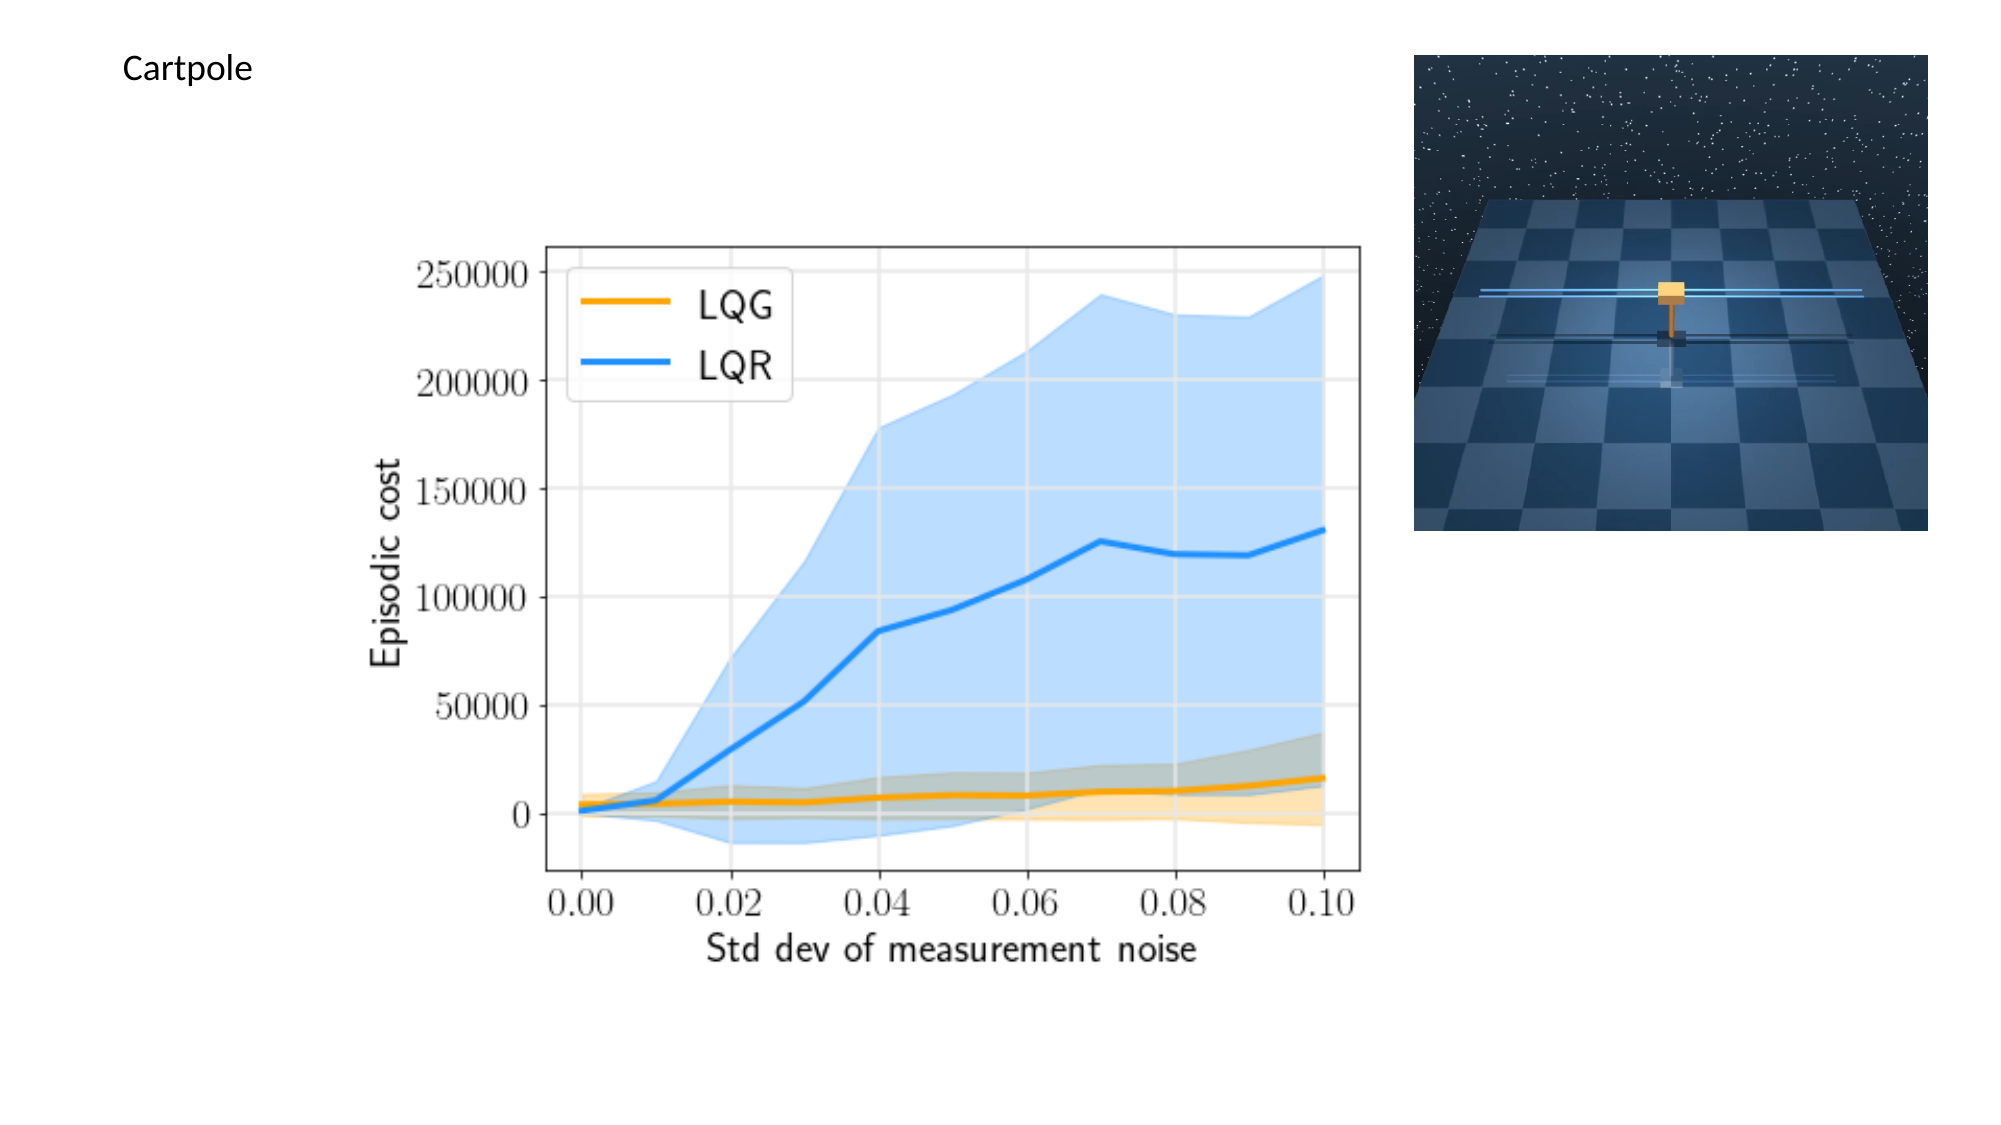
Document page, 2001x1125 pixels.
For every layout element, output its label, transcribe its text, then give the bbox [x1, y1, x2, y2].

text_box Cartpole [108, 35, 681, 95]
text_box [1413, 54, 1929, 532]
picture [356, 234, 1374, 983]
